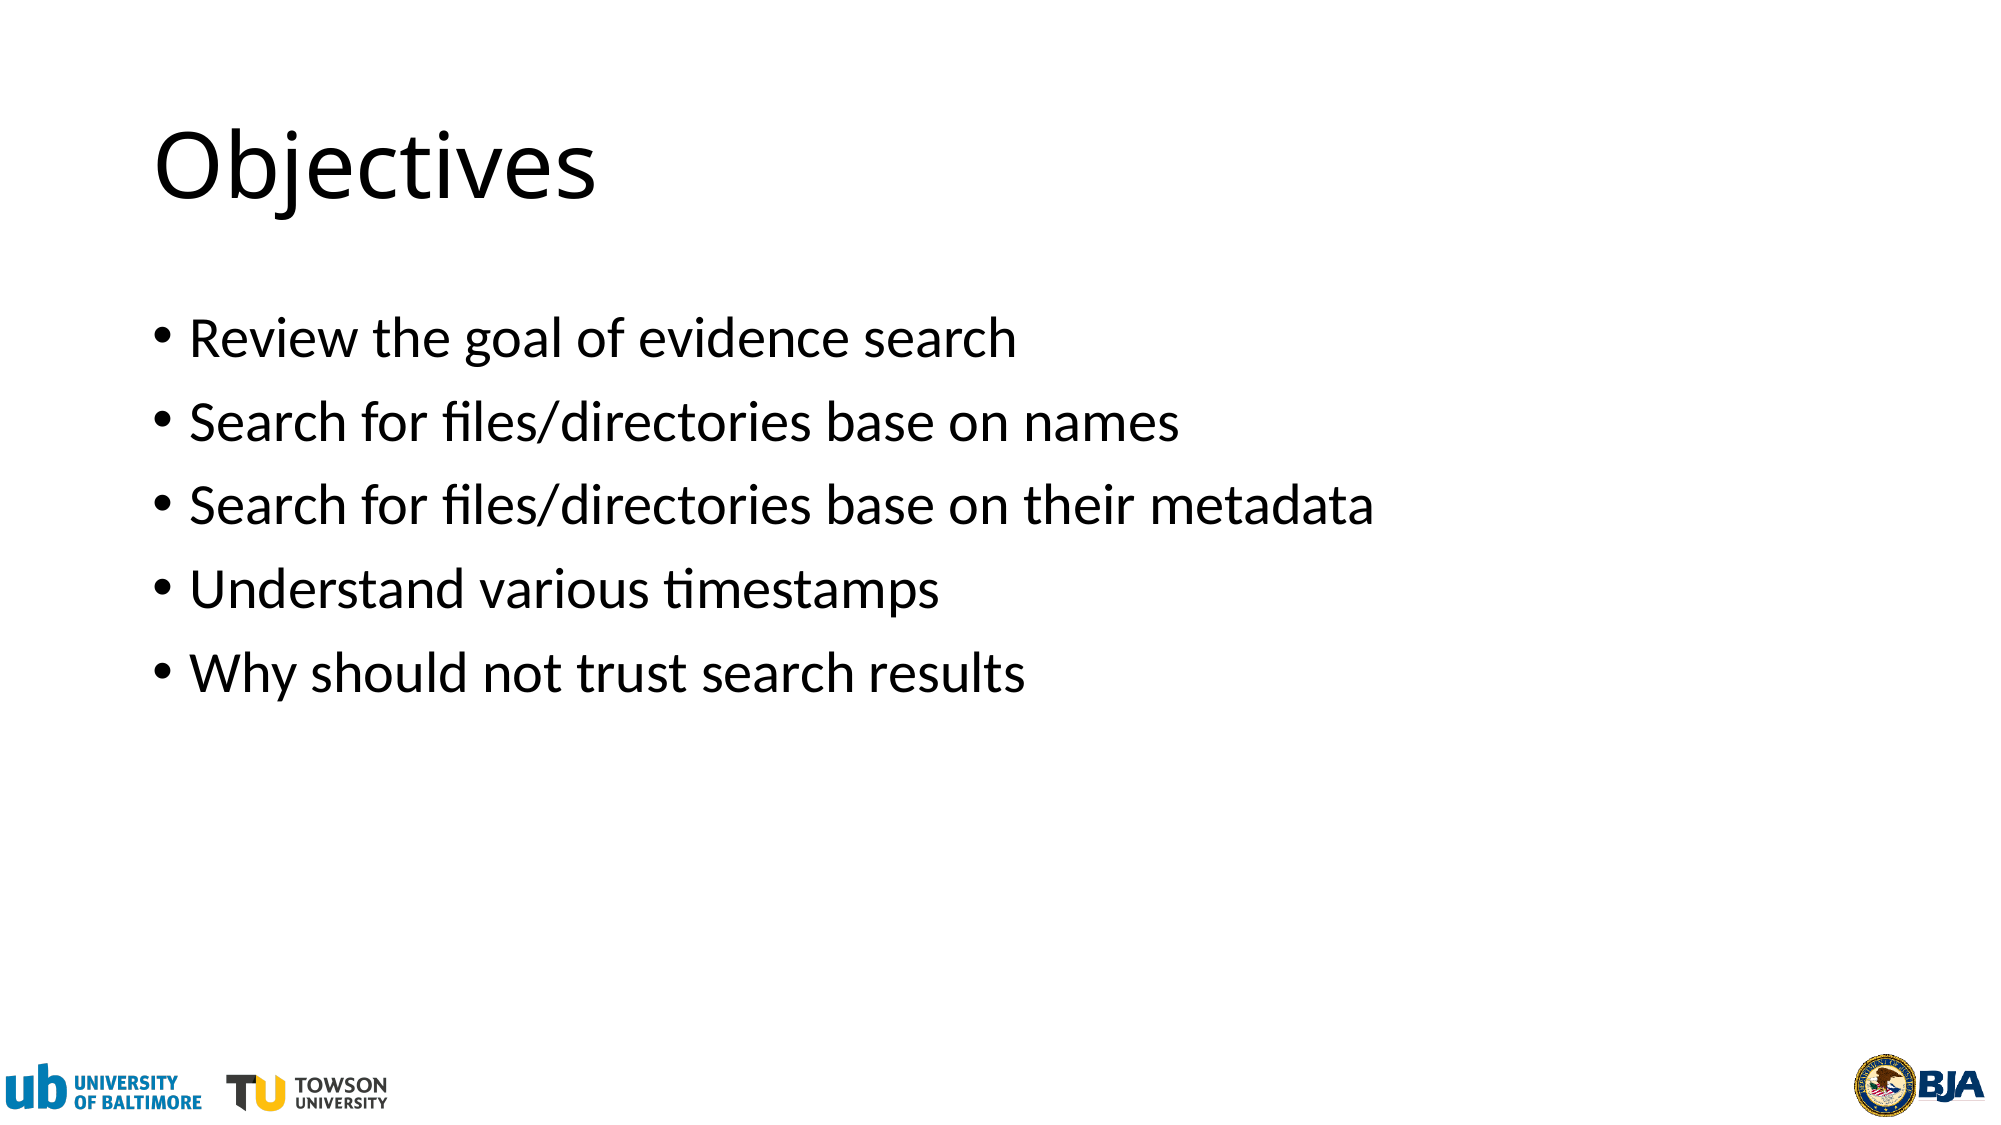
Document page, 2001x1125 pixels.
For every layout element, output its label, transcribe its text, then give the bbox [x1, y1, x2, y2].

list Review the goal of evidence search Search for files/directories base on names Search for files/directories base on their metadata Understand various timestamps Why should not trust search results [137, 299, 1863, 1014]
picture [0, 1031, 407, 1125]
title Objectives [137, 59, 1863, 278]
picture [1854, 1054, 1986, 1117]
